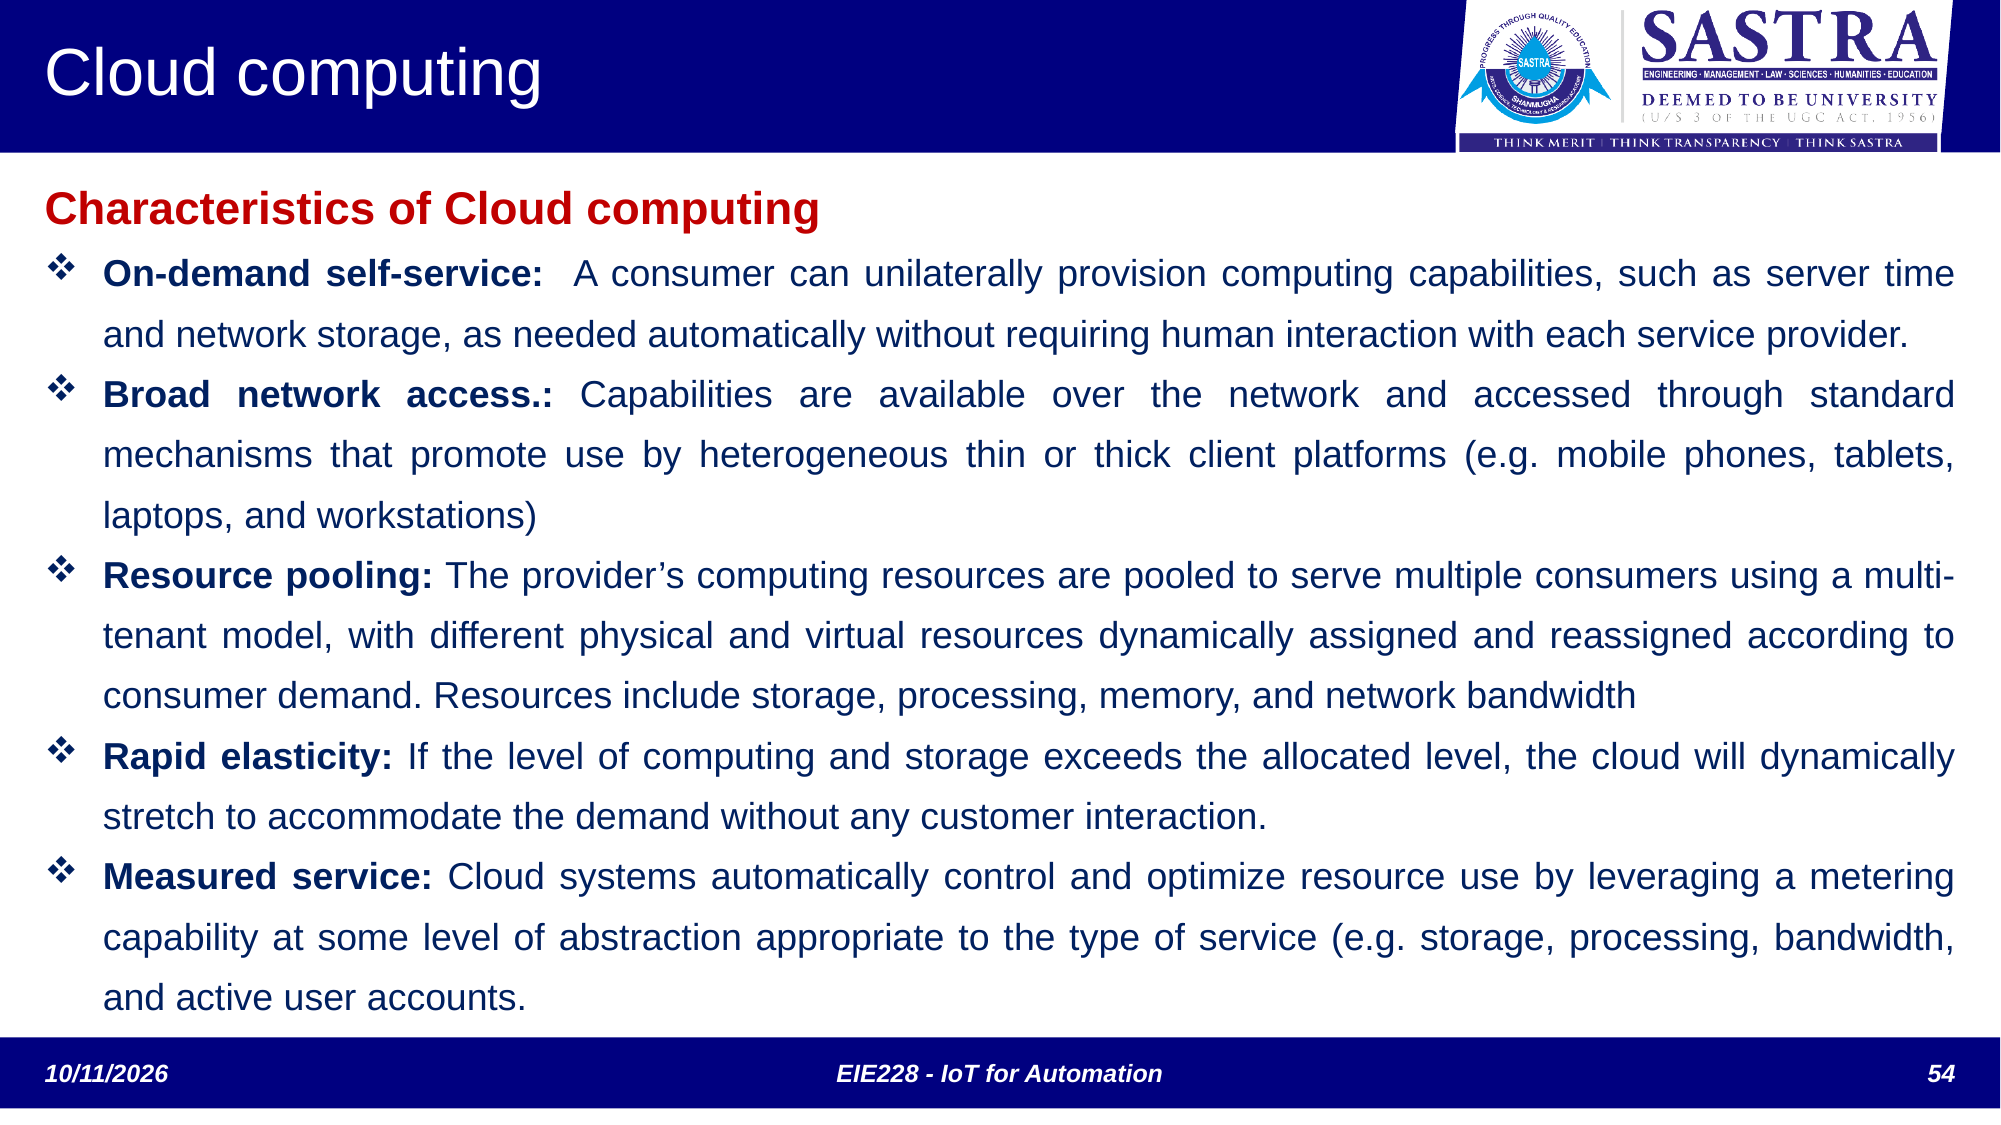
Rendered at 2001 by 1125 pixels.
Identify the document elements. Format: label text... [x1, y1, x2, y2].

footer EIE228 - IoT for Automation [557, 1042, 1443, 1103]
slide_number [29, 1042, 384, 1103]
slide_number 54 [1616, 1042, 1971, 1103]
title Cloud computing [29, 0, 1971, 148]
list Characteristics of Cloud computing On-demand self-service: A consumer can unilaterally provision computing capabilities, such as server time and network storage, as needed automatically without requiring human interaction with each service provider. Broad network access.: Capabilities are available over the network and accessed through standard mechanisms that promote use by heterogeneous thin or thick client platforms (e.g. mobile phones, tablets, laptops, and workstations) Resource pooling: The provider’s computing resources are pooled to serve multiple consumers using a multi-tenant model, with different physical and virtual resources dynamically assigned and reassigned according to consumer demand. Resources include storage, processing, memory, and network bandwidth Rapid elasticity: If the level of computing and storage exceeds the allocated level, the cloud will dynamically stretch to accommodate the demand without any customer interaction. Measured service: Cloud systems automatically control and optimize resource use by leveraging a metering capability at some level of abstraction appropriate to the type of service (e.g. storage, processing, bandwidth, and active user accounts. [29, 177, 1971, 1028]
picture [1451, 148, 1946, 162]
